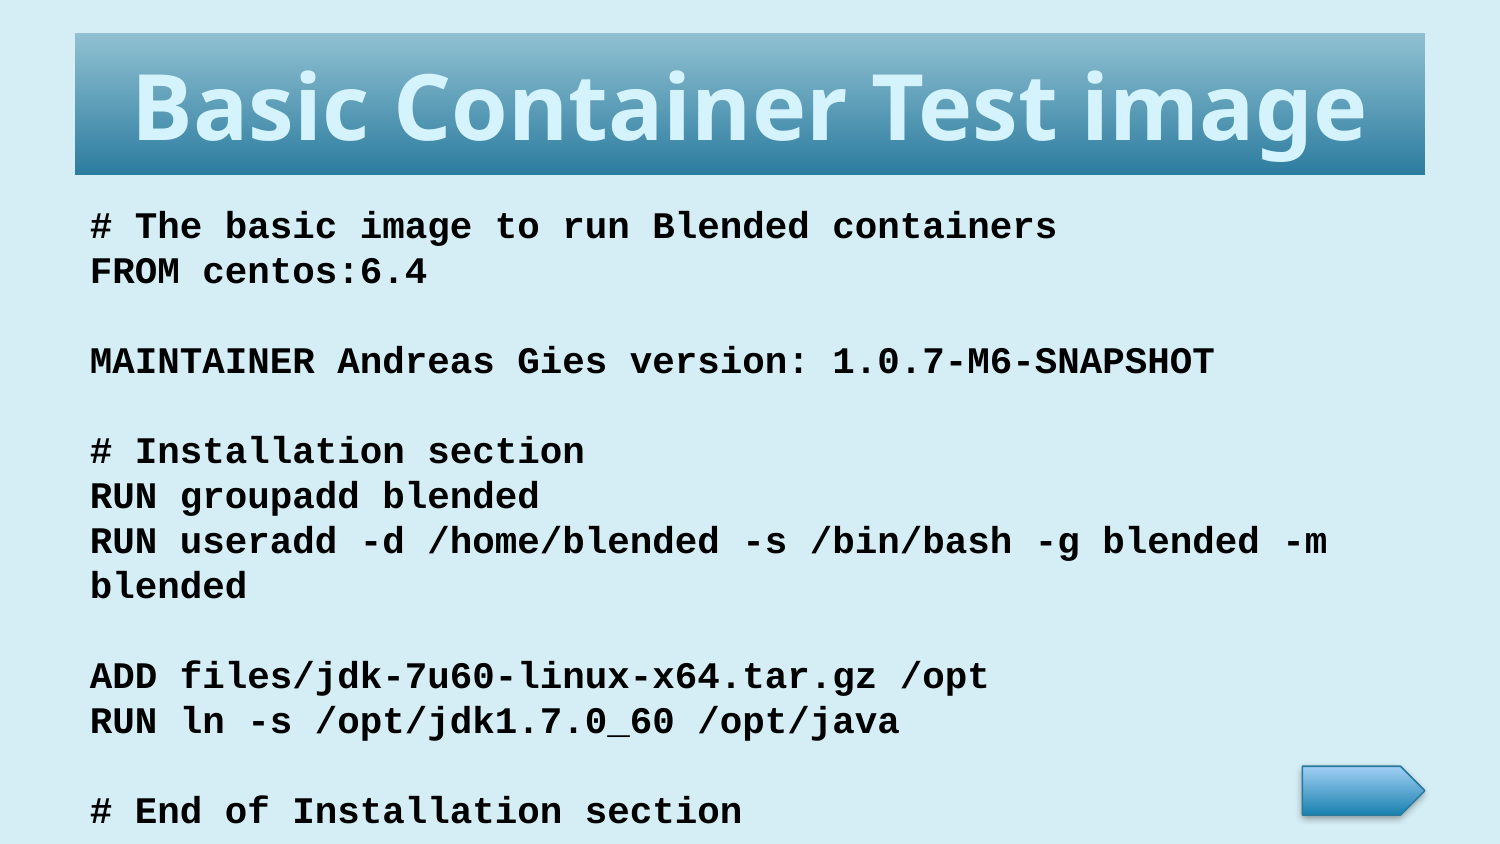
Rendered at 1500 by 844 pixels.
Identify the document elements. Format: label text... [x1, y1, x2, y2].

text_box [1301, 765, 1426, 816]
text_box # The basic image to run Blended containers FROM centos:6.4 MAINTAINER Andreas Gies version: 1.0.7-M6-SNAPSHOT # Installation section RUN groupadd blended RUN useradd -d /home/blended -s /bin/bash -g blended -m blended ADD files/jdk-7u60-linux-x64.tar.gz /opt RUN ln -s /opt/jdk1.7.0_60 /opt/java # End of Installation section [74, 193, 1425, 839]
title Basic Container Test image [75, 33, 1425, 175]
